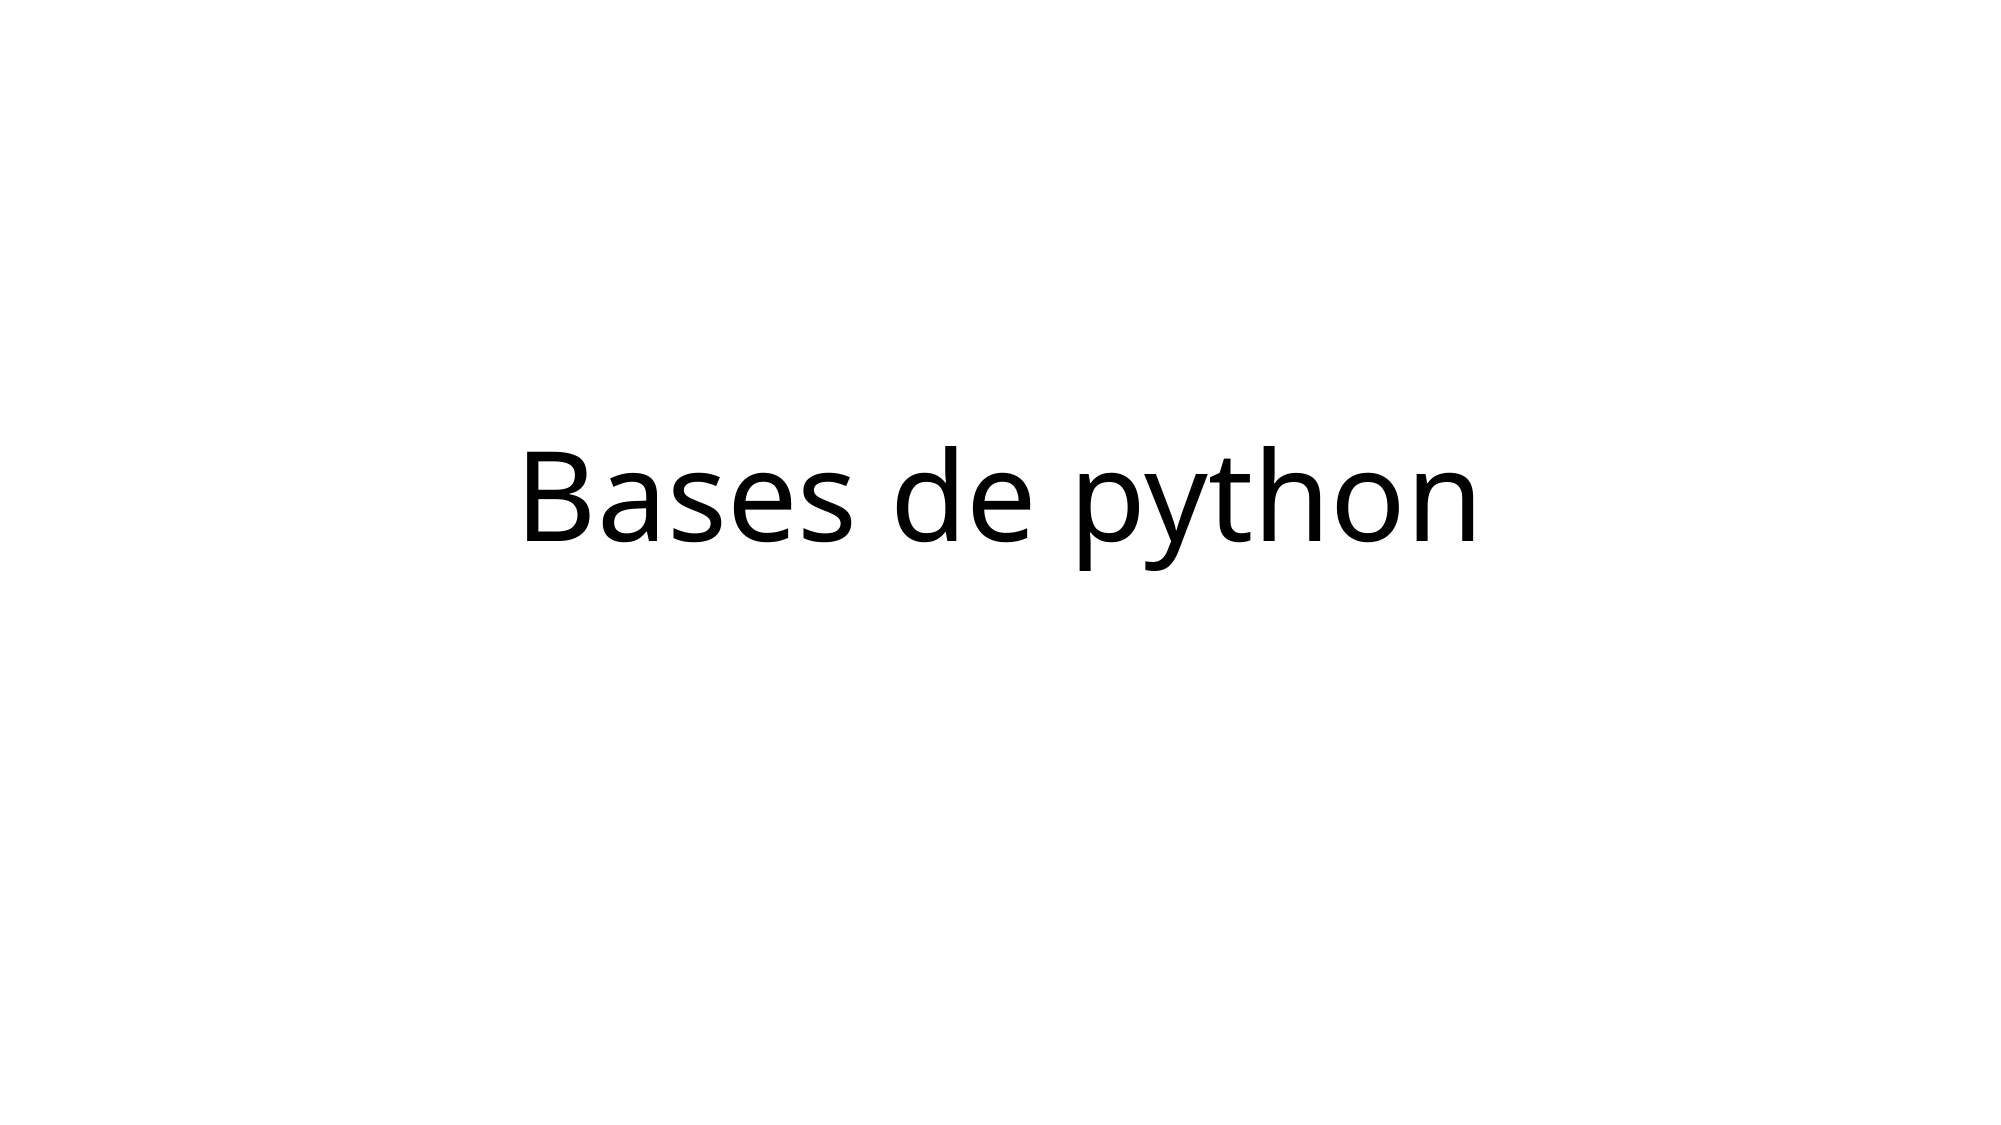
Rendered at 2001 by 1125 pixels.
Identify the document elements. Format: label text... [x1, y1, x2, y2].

title Bases de python [249, 184, 1750, 576]
